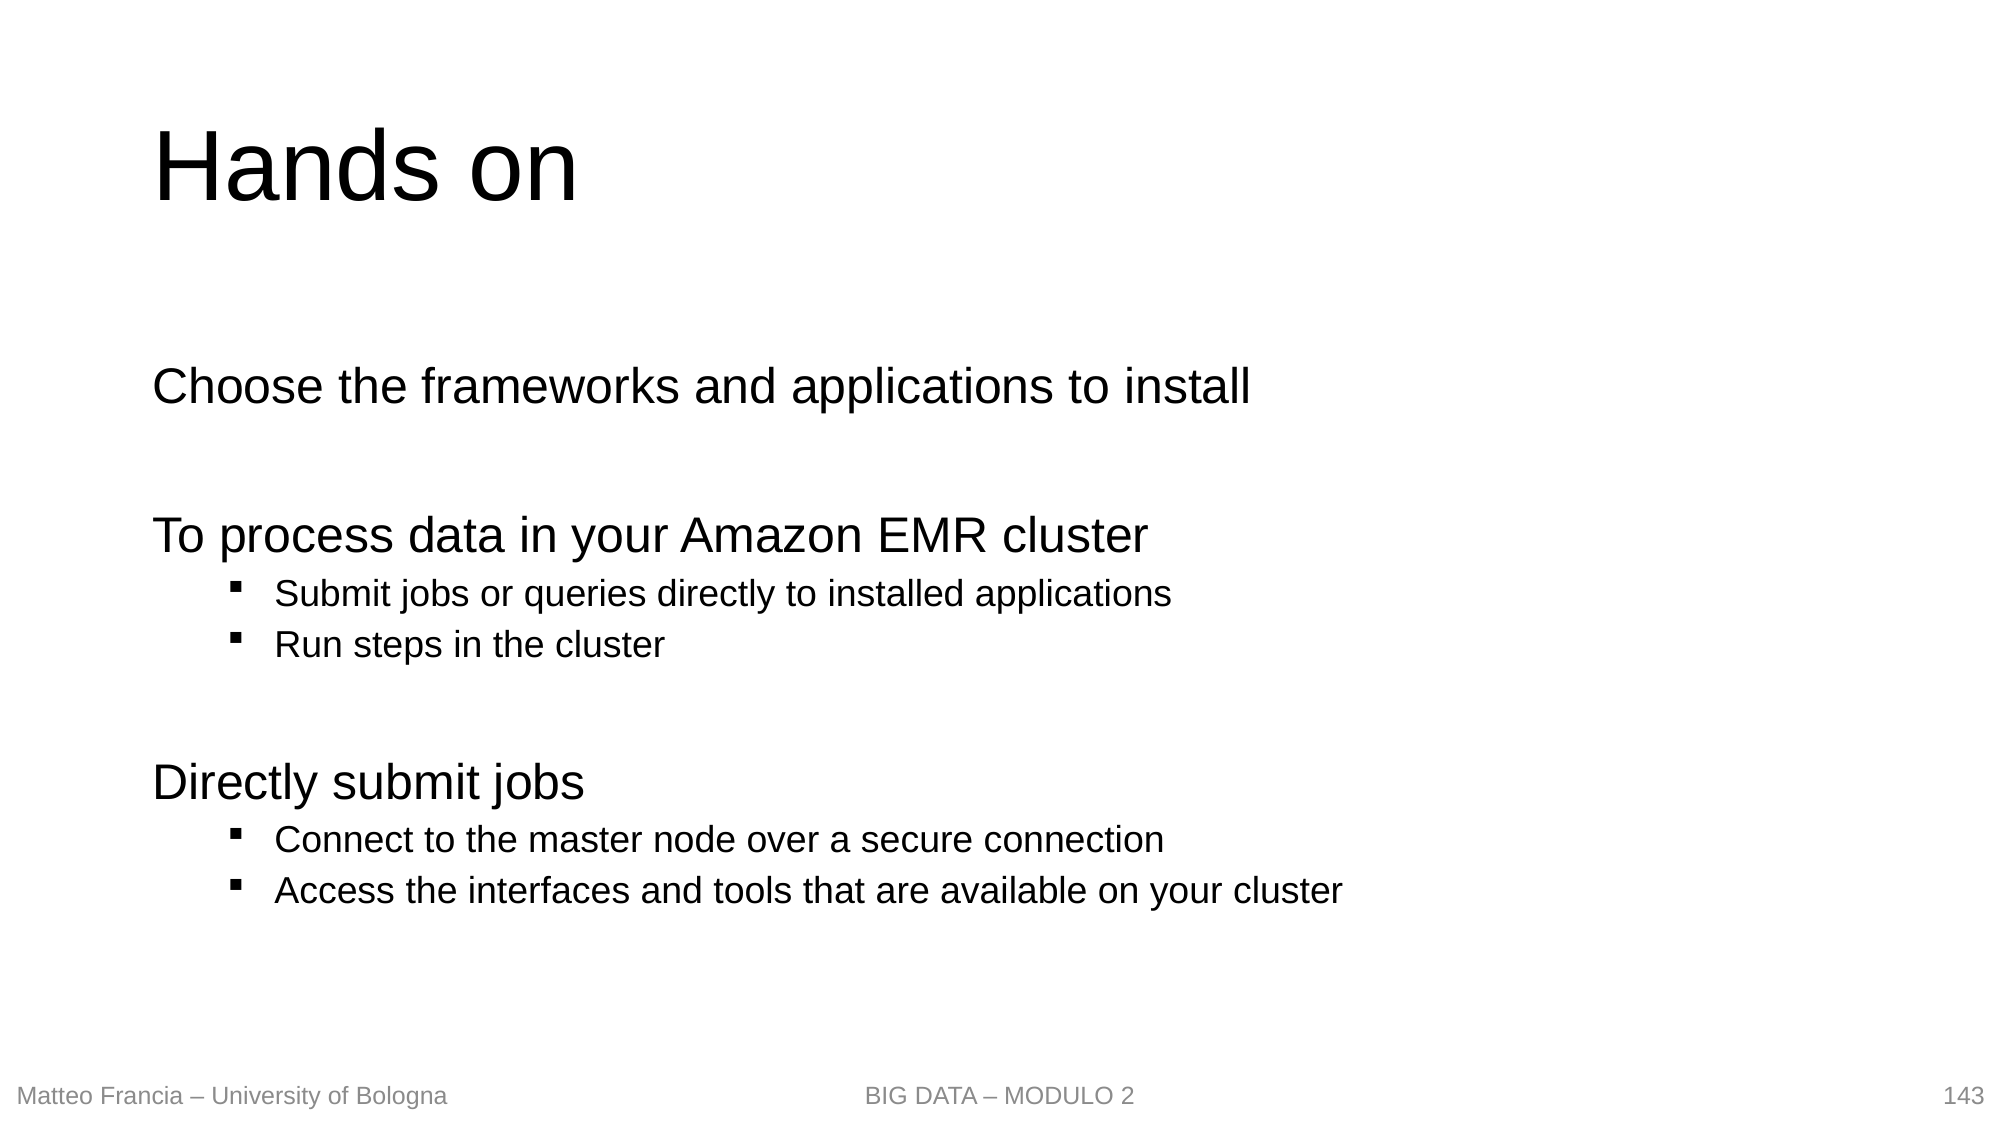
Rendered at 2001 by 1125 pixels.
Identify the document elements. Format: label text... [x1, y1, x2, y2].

list Choose the frameworks and applications to install To process data in your Amazon EMR cluster Submit jobs or queries directly to installed applications Run steps in the cluster Directly submit jobs Connect to the master node over a secure connection Access the interfaces and tools that are available on your cluster [137, 278, 1863, 993]
footer Matteo Francia – University of Bologna [0, 1065, 466, 1125]
title Hands on [137, 59, 1863, 278]
slide_number 143 [1550, 1065, 2000, 1125]
